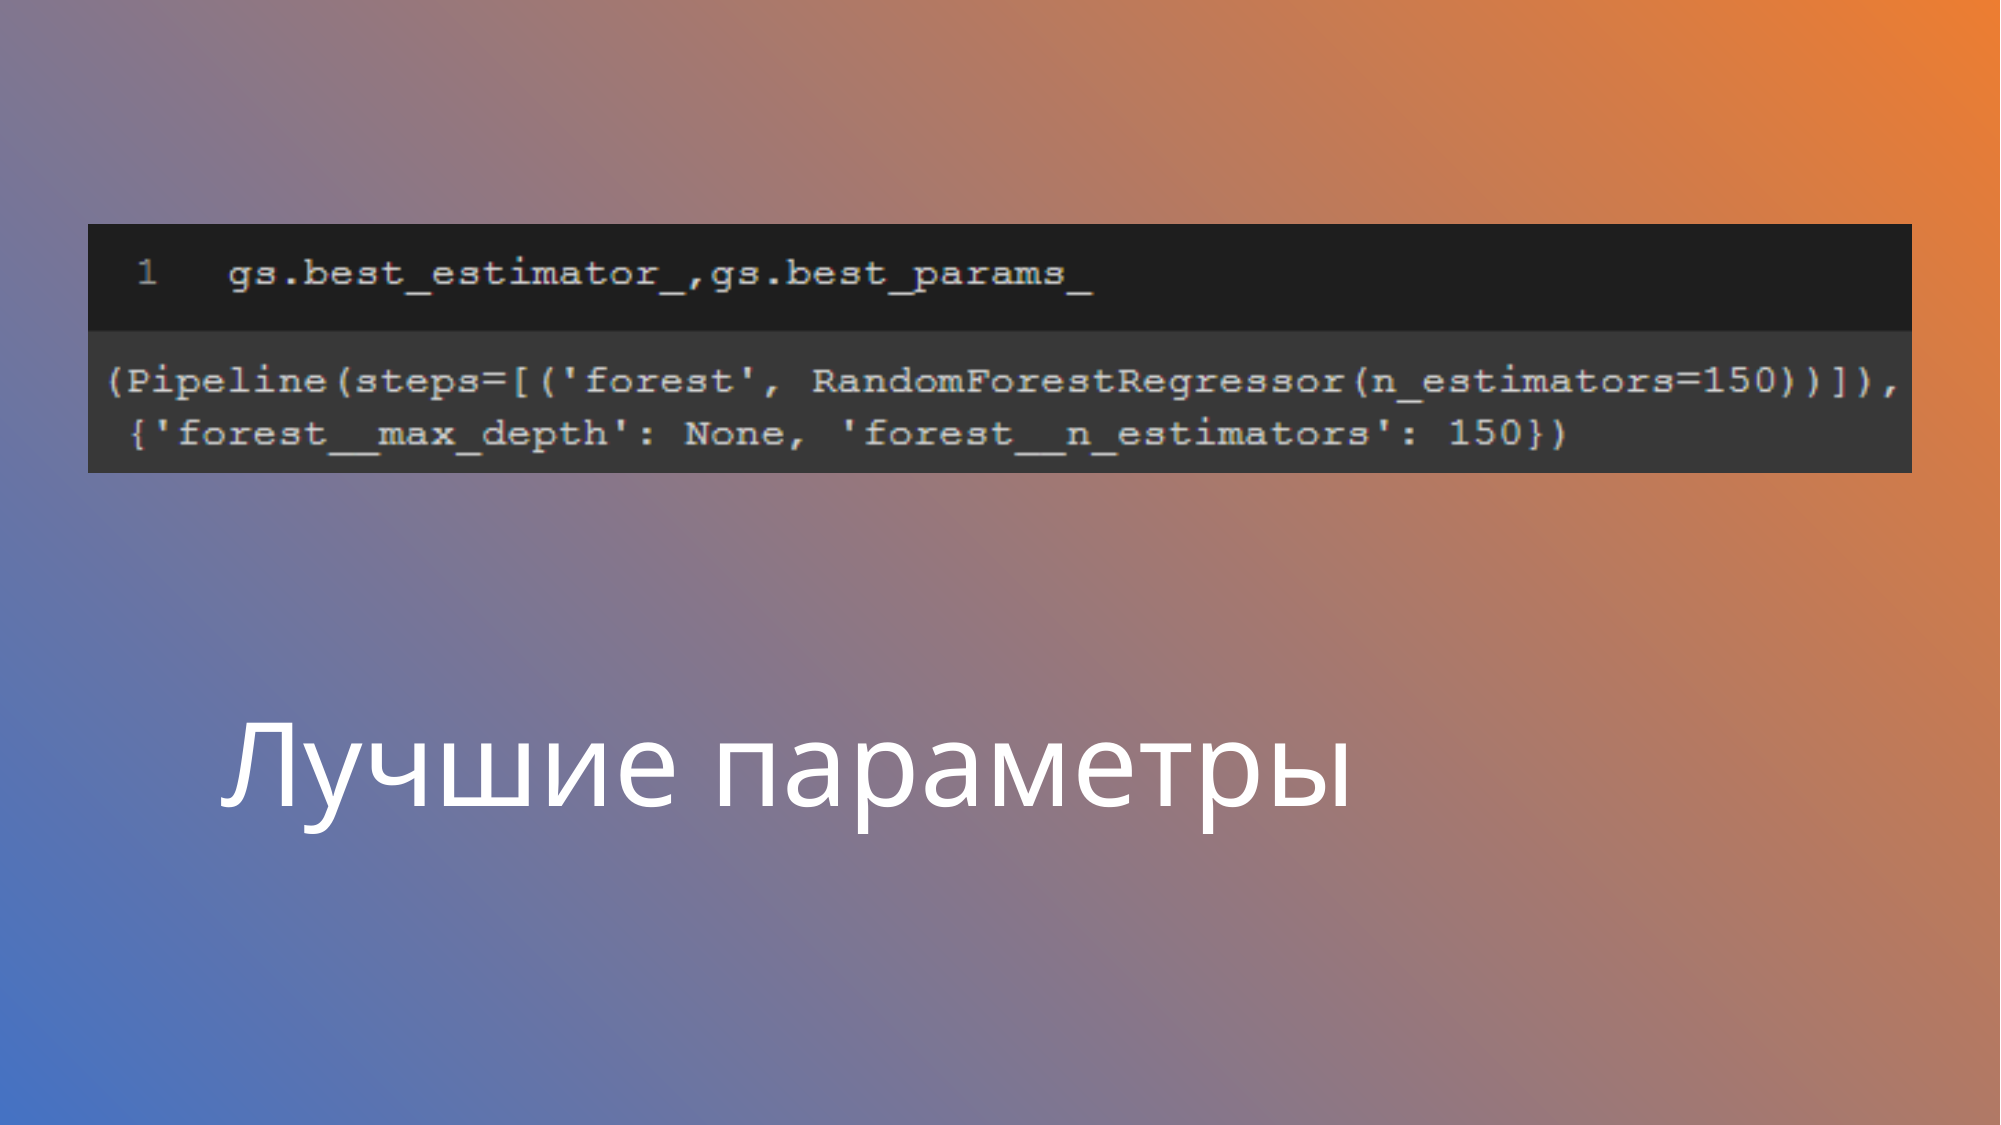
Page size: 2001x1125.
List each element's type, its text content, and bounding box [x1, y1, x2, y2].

text_box [0, 0, 2000, 1125]
picture [88, 224, 1912, 473]
title Лучшие параметры [206, 599, 1794, 840]
